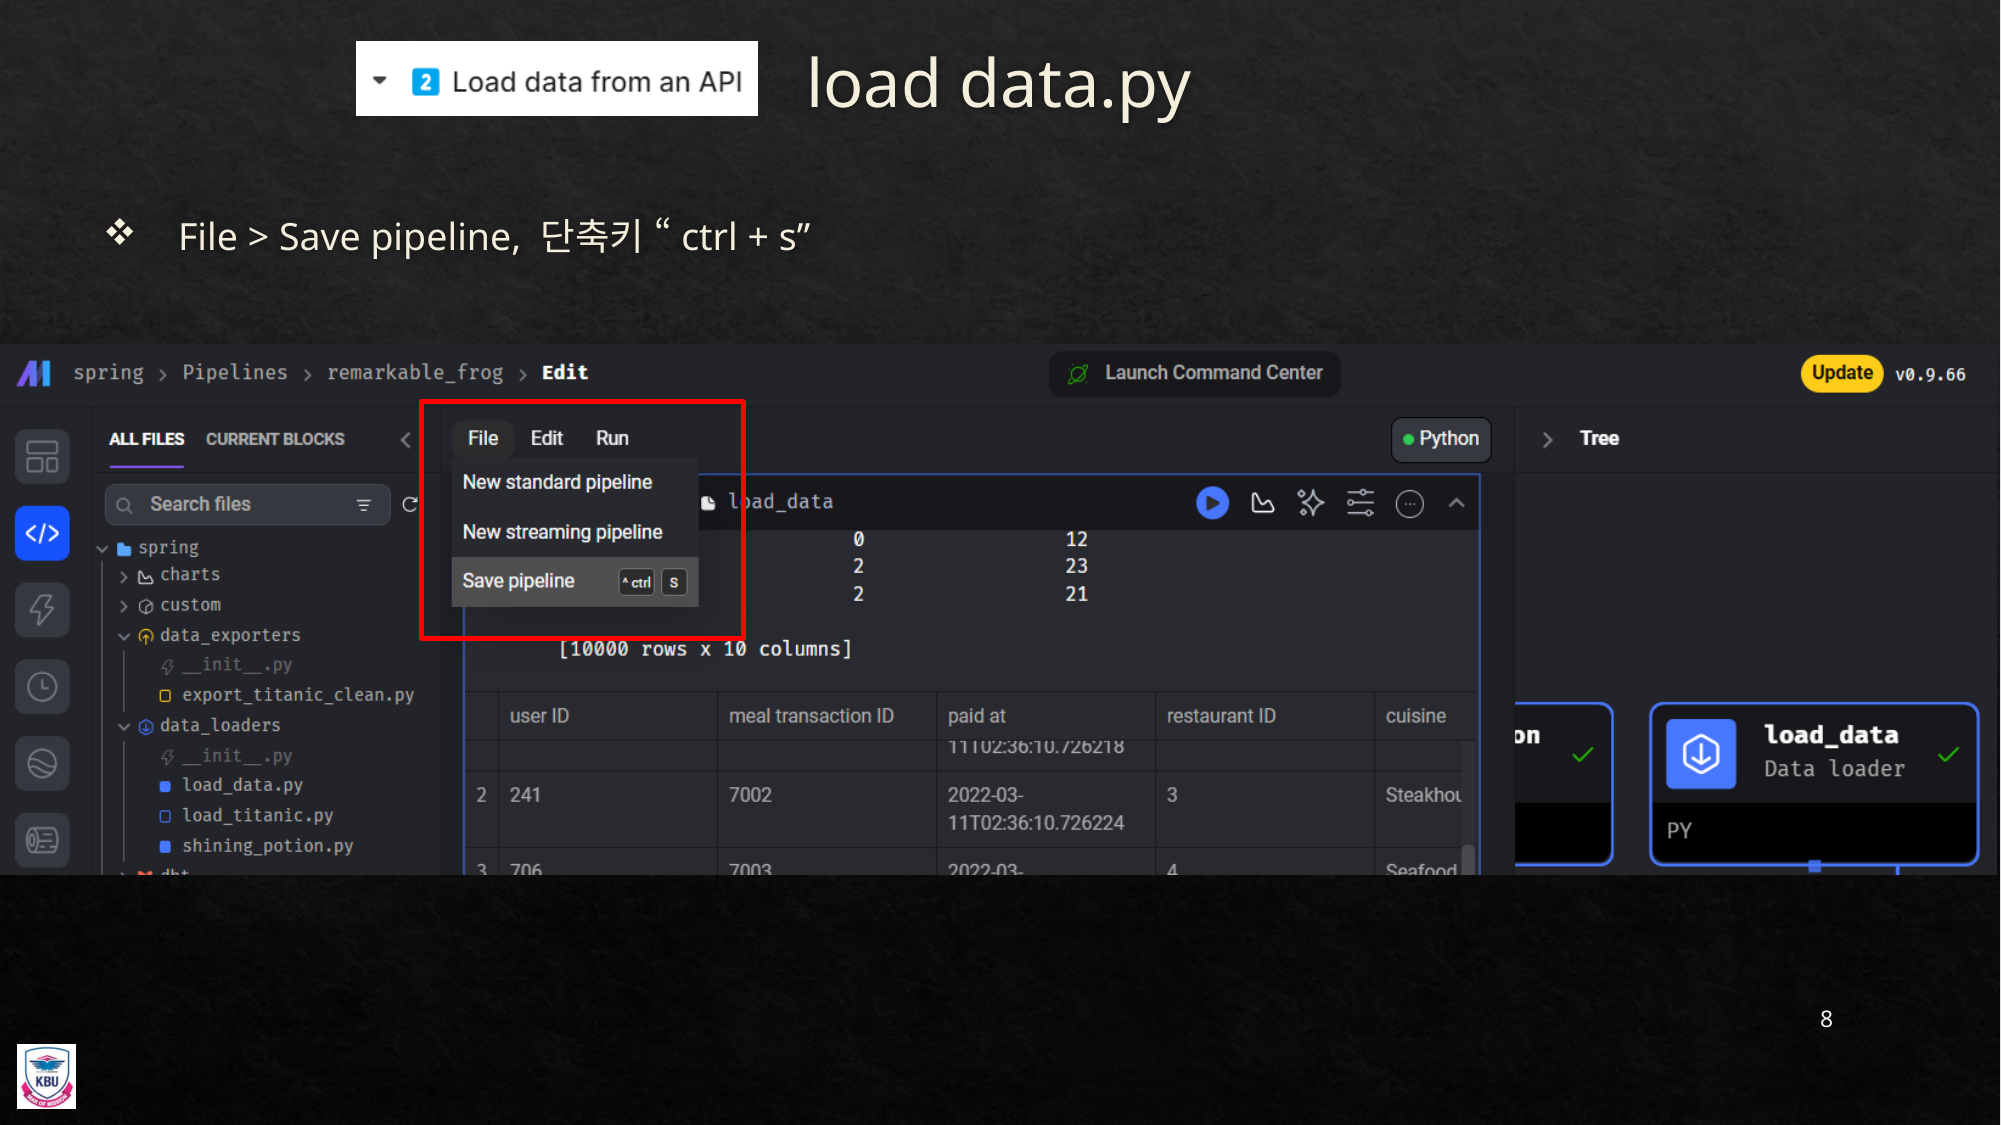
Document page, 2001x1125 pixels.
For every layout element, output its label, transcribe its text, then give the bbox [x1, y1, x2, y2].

title load data.py [149, 22, 1849, 149]
slide_number 8 [1724, 990, 1849, 1051]
text_box File > Save pipeline, 단축키 “ctrl + s” [88, 175, 1787, 302]
picture [17, 1044, 76, 1109]
picture [355, 41, 758, 116]
picture [0, 344, 1997, 876]
